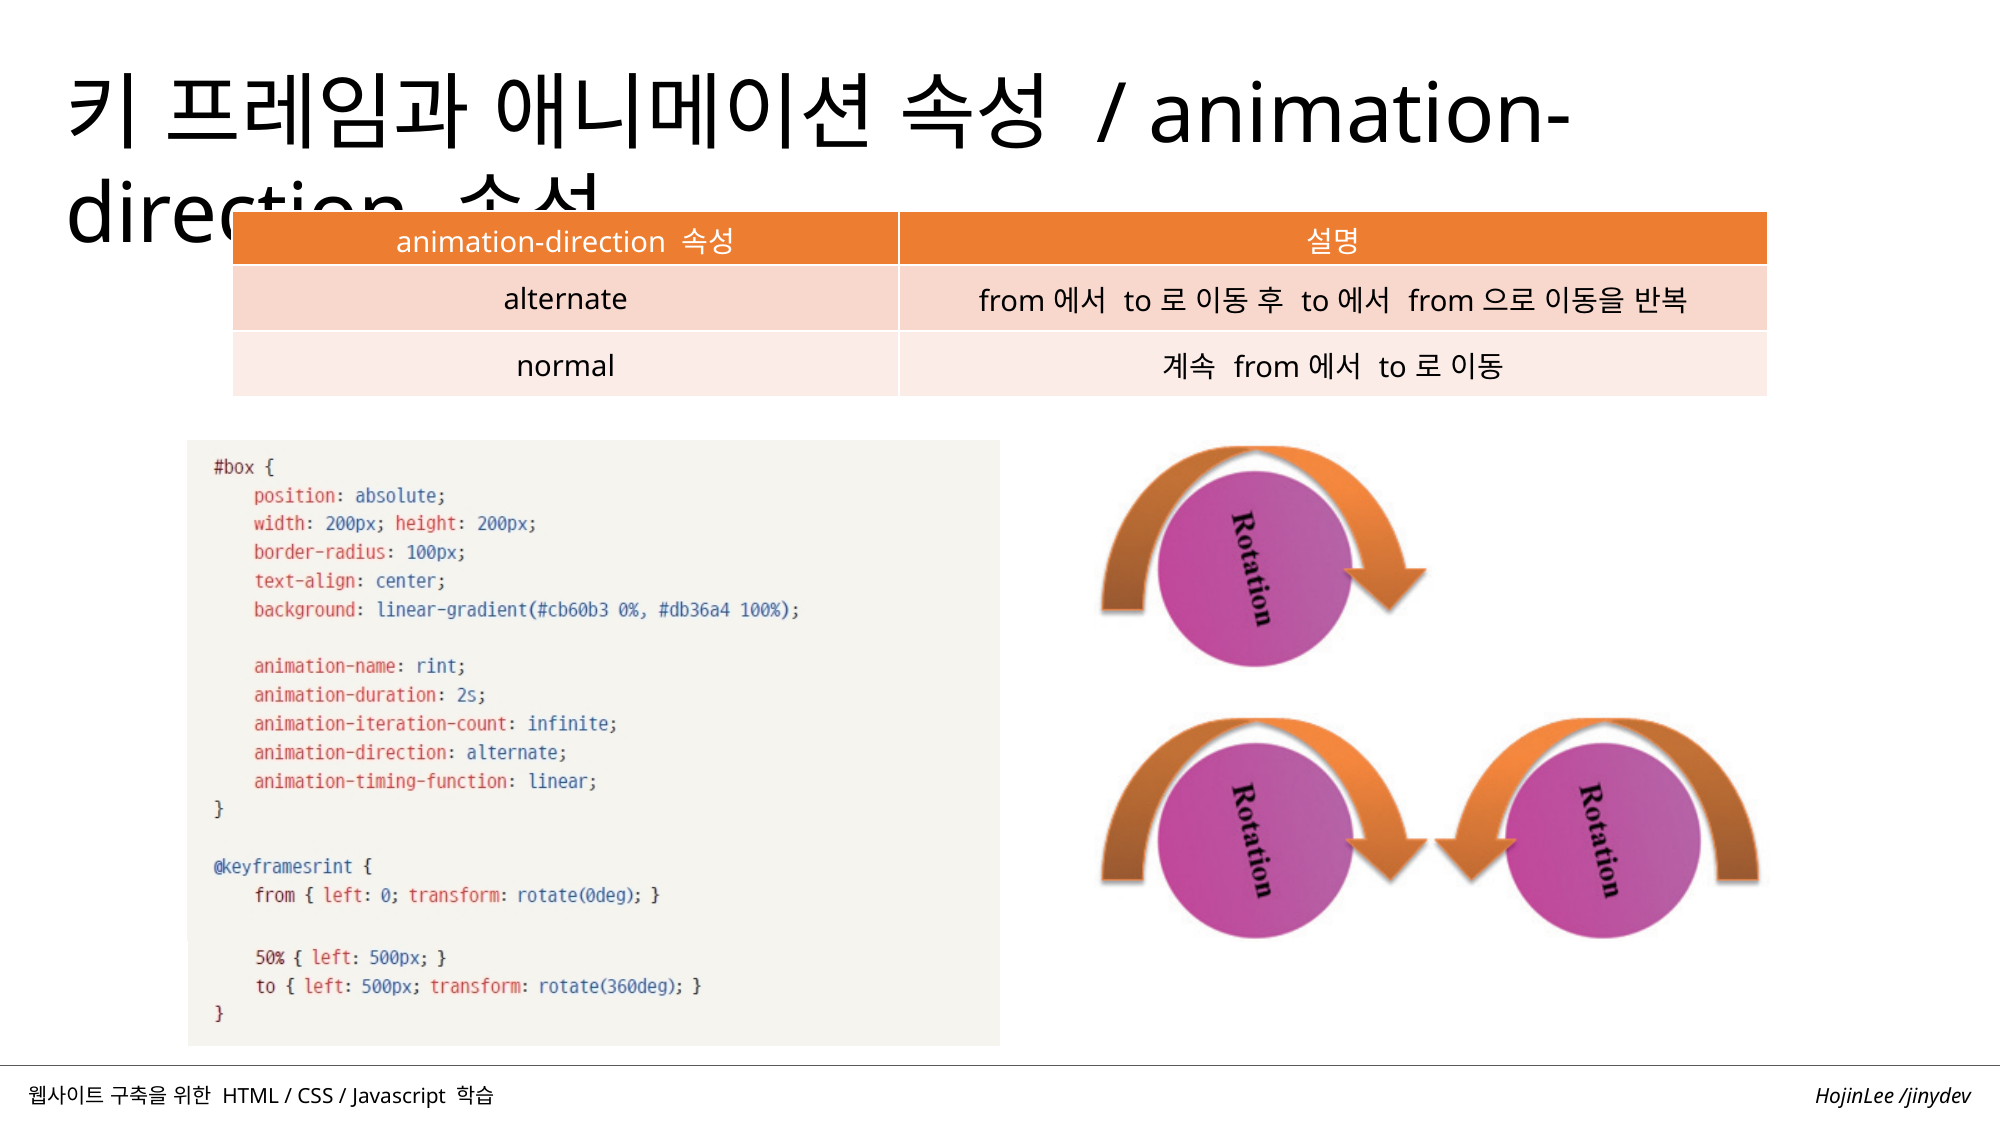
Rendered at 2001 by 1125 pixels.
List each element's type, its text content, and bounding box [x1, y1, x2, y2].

table_cell normal [233, 332, 898, 396]
picture [187, 440, 1000, 1047]
picture [1094, 440, 1442, 672]
text_box 웹사이트 구축을 위한 HTML / CSS / Javascript 학습 [14, 1074, 647, 1115]
table_header 설명 [900, 212, 1767, 264]
text_box HojinLee /jinydev [1522, 1074, 1986, 1115]
table_cell alternate [233, 266, 898, 330]
table_header animation-direction 속성 [233, 212, 898, 264]
table_cell 계속 from에서 to로 이동 [900, 332, 1767, 396]
text_box 키 프레임과 애니메이션 속성 / animation-direction 속성 [50, 52, 1912, 267]
picture [1094, 712, 1770, 942]
table_cell from에서 to로 이동 후 to에서 from으로 이동을 반복 [900, 266, 1767, 330]
